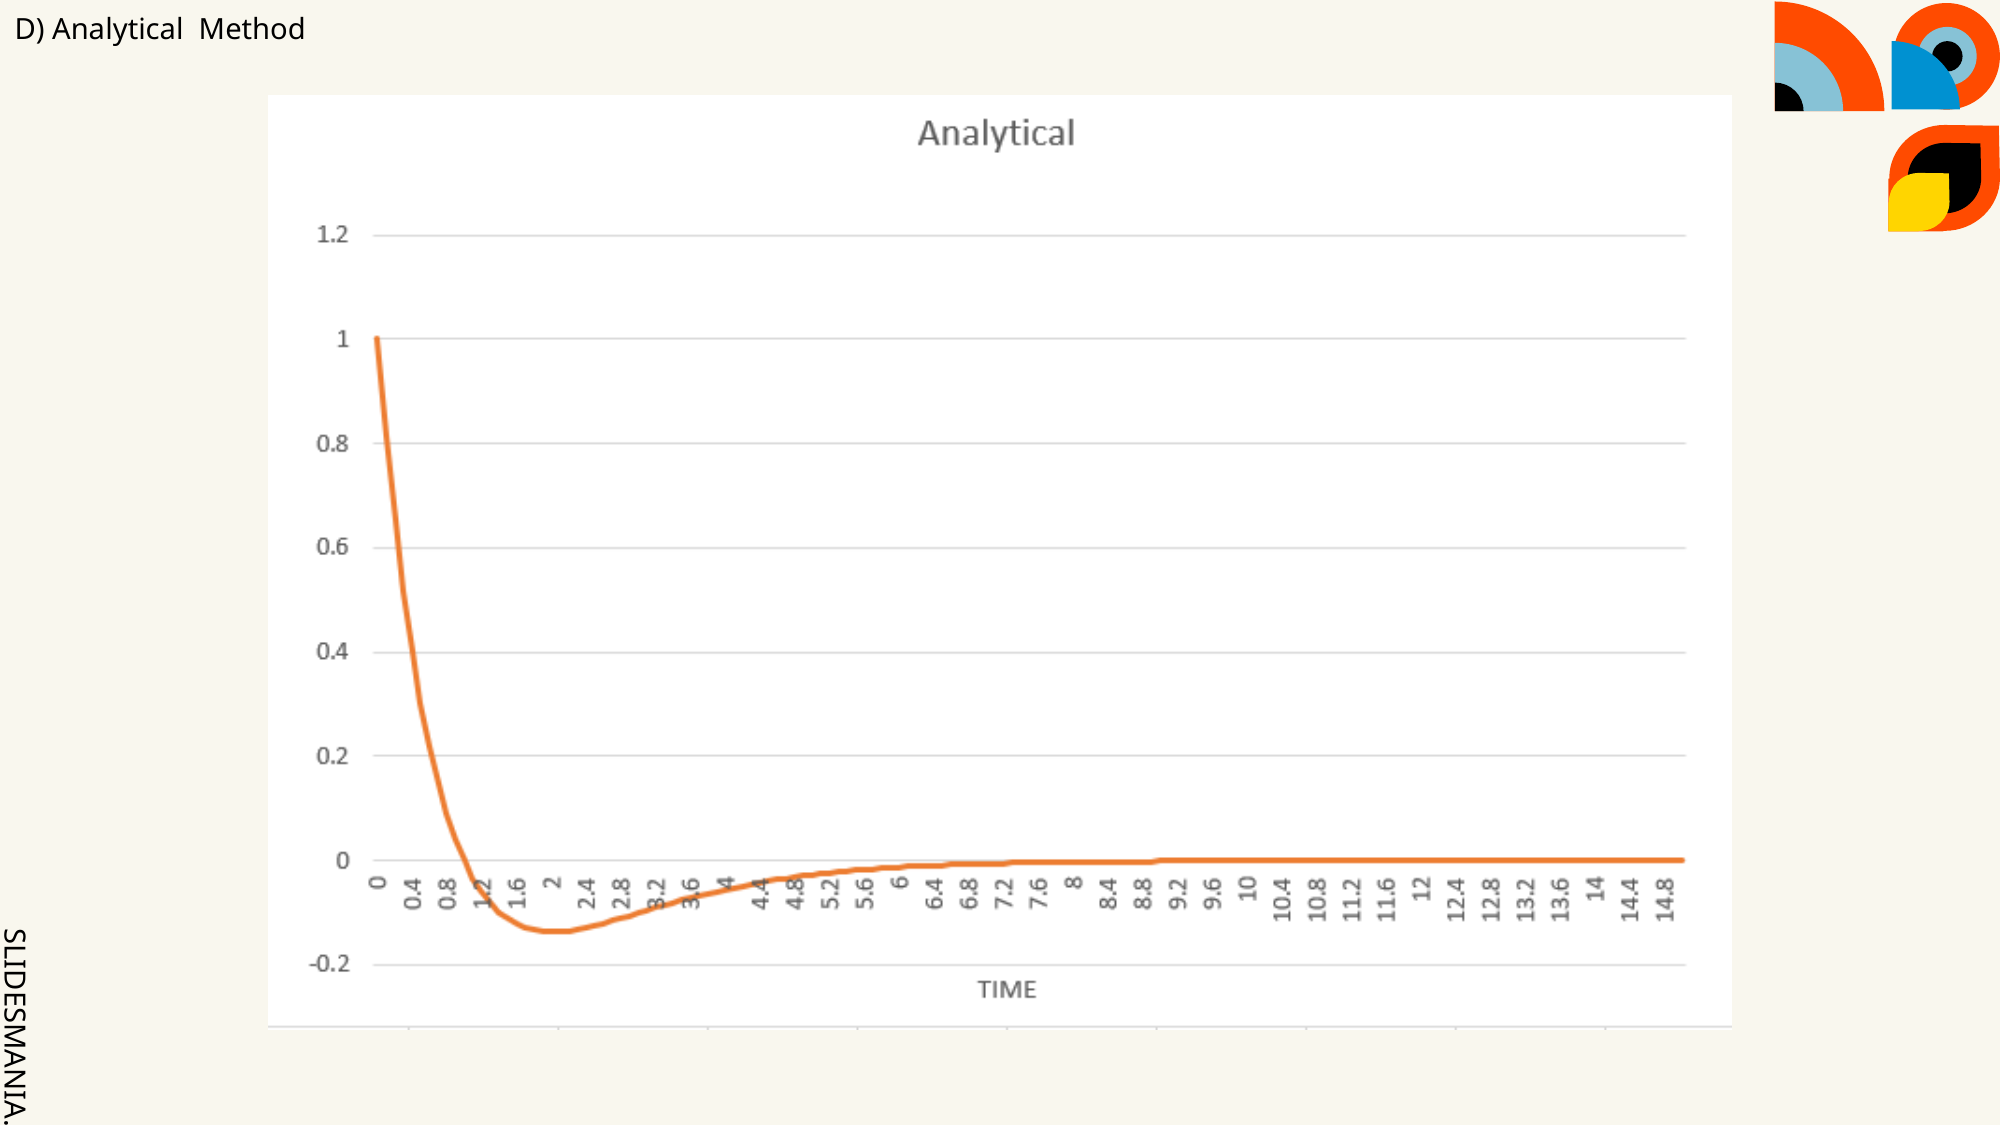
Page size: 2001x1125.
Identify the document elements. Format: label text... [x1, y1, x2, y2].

text_box D) Analytical Method [0, 2, 1366, 53]
picture [268, 95, 1732, 1030]
